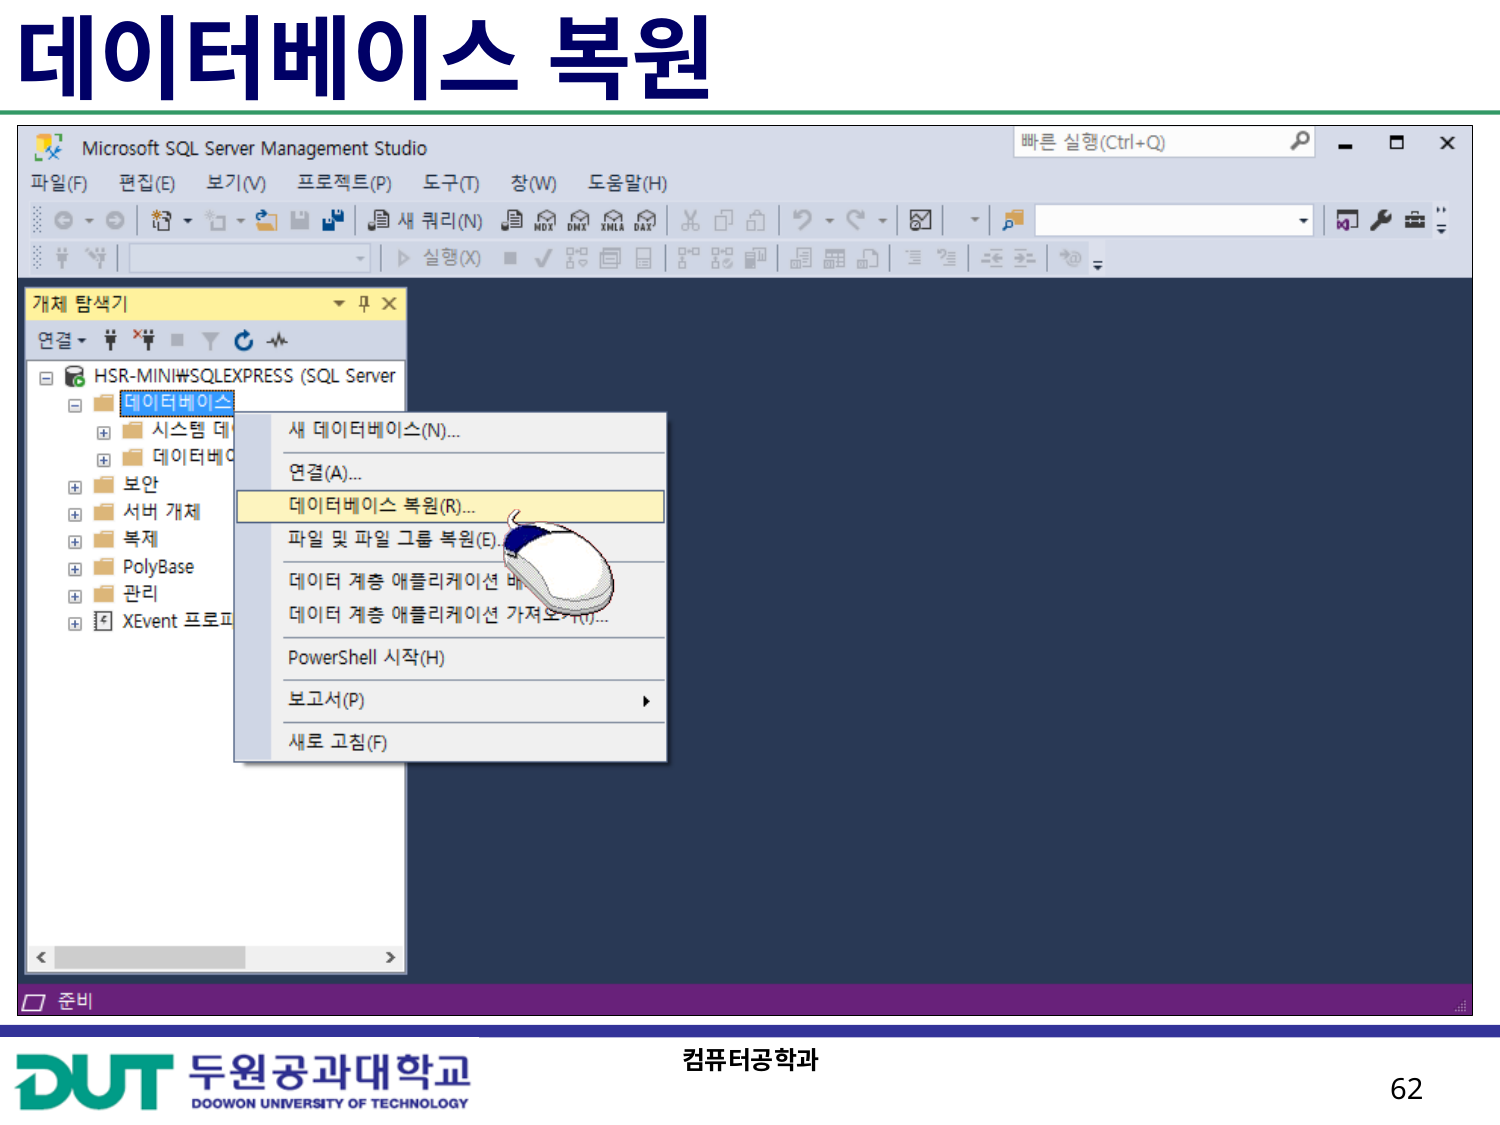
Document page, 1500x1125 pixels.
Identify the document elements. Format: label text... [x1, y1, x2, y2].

picture [0, 1037, 479, 1125]
picture [17, 125, 1472, 1016]
title 데이터베이스 복원 [0, 0, 1500, 113]
